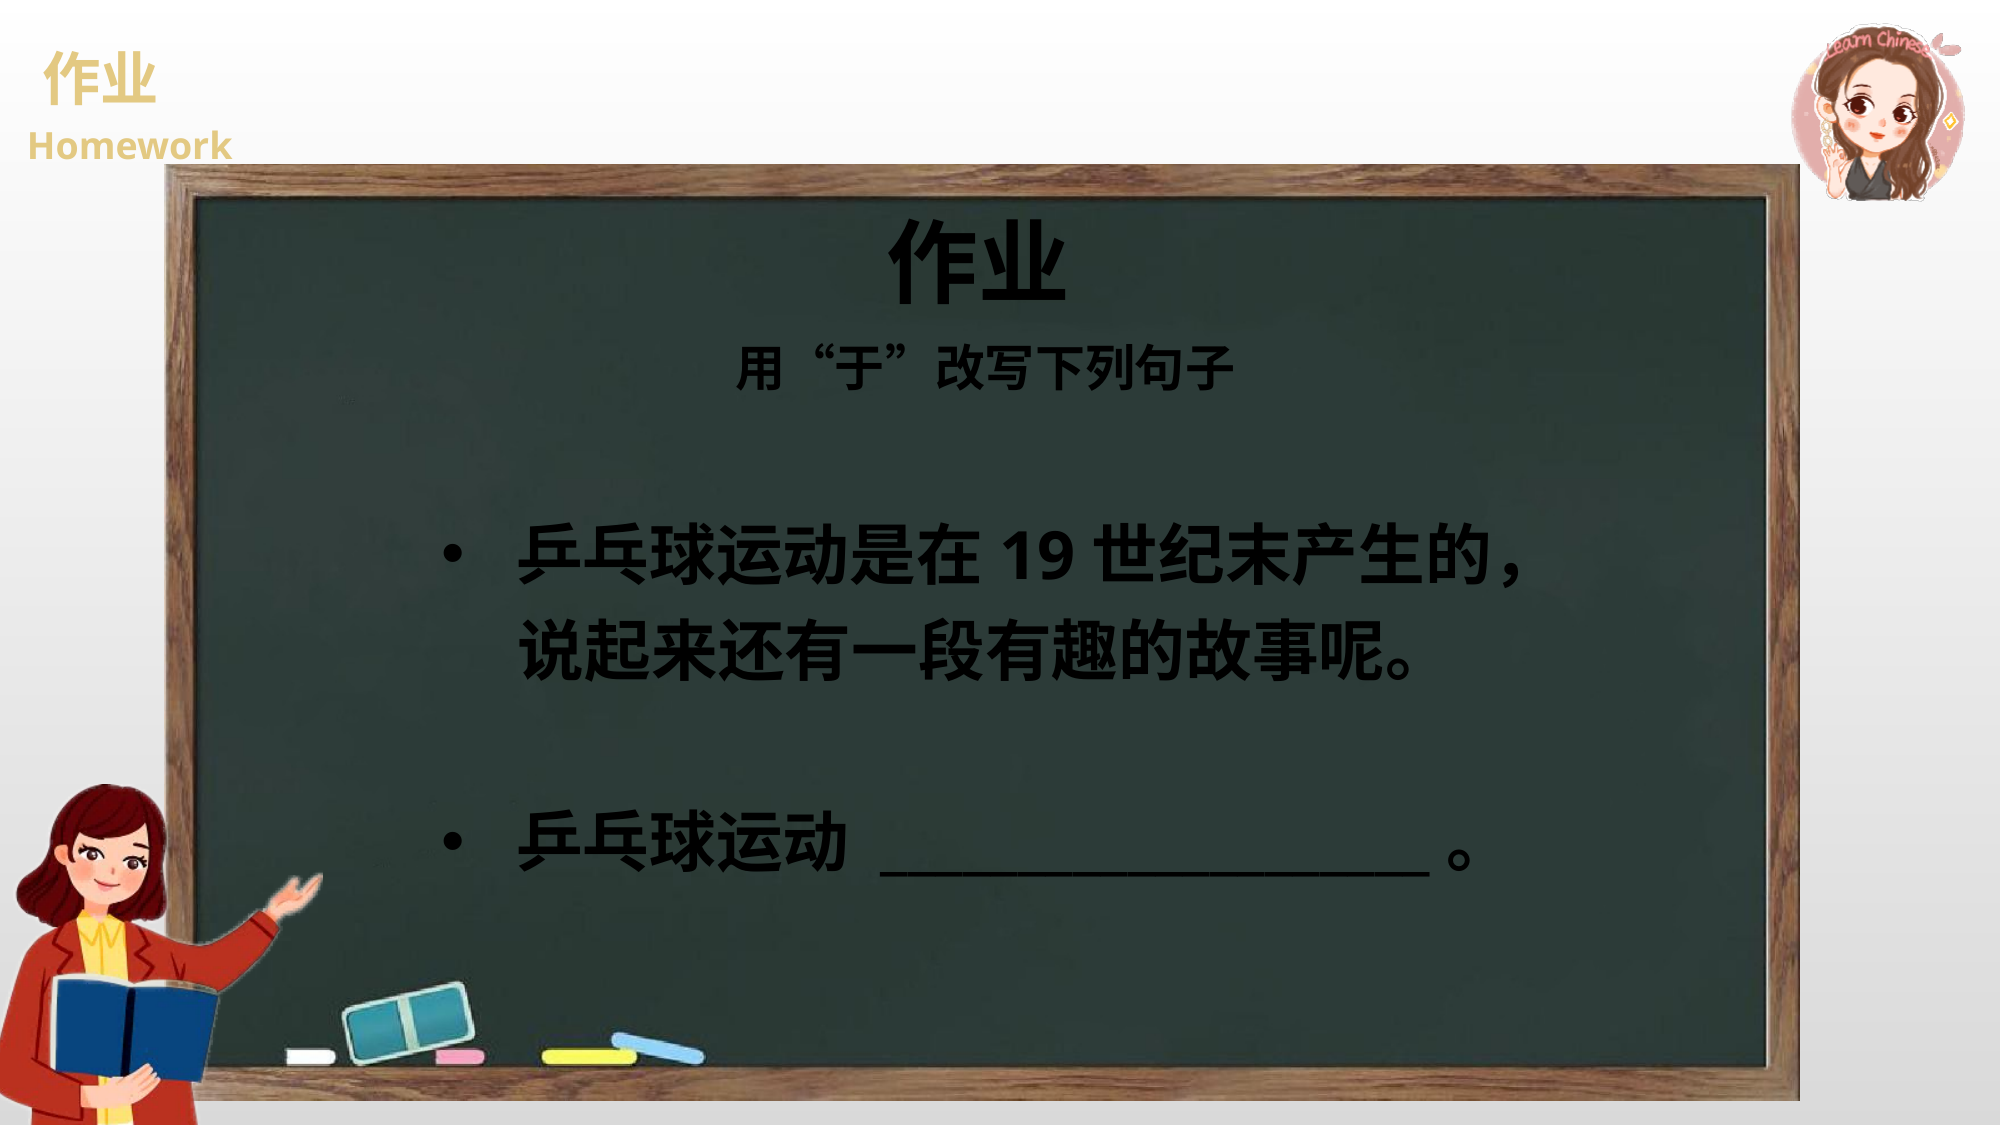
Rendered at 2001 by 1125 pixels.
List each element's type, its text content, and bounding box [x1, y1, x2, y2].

picture [0, 0, 1998, 1125]
text_box Homework [12, 115, 248, 175]
text_box 作业 [27, 35, 174, 115]
